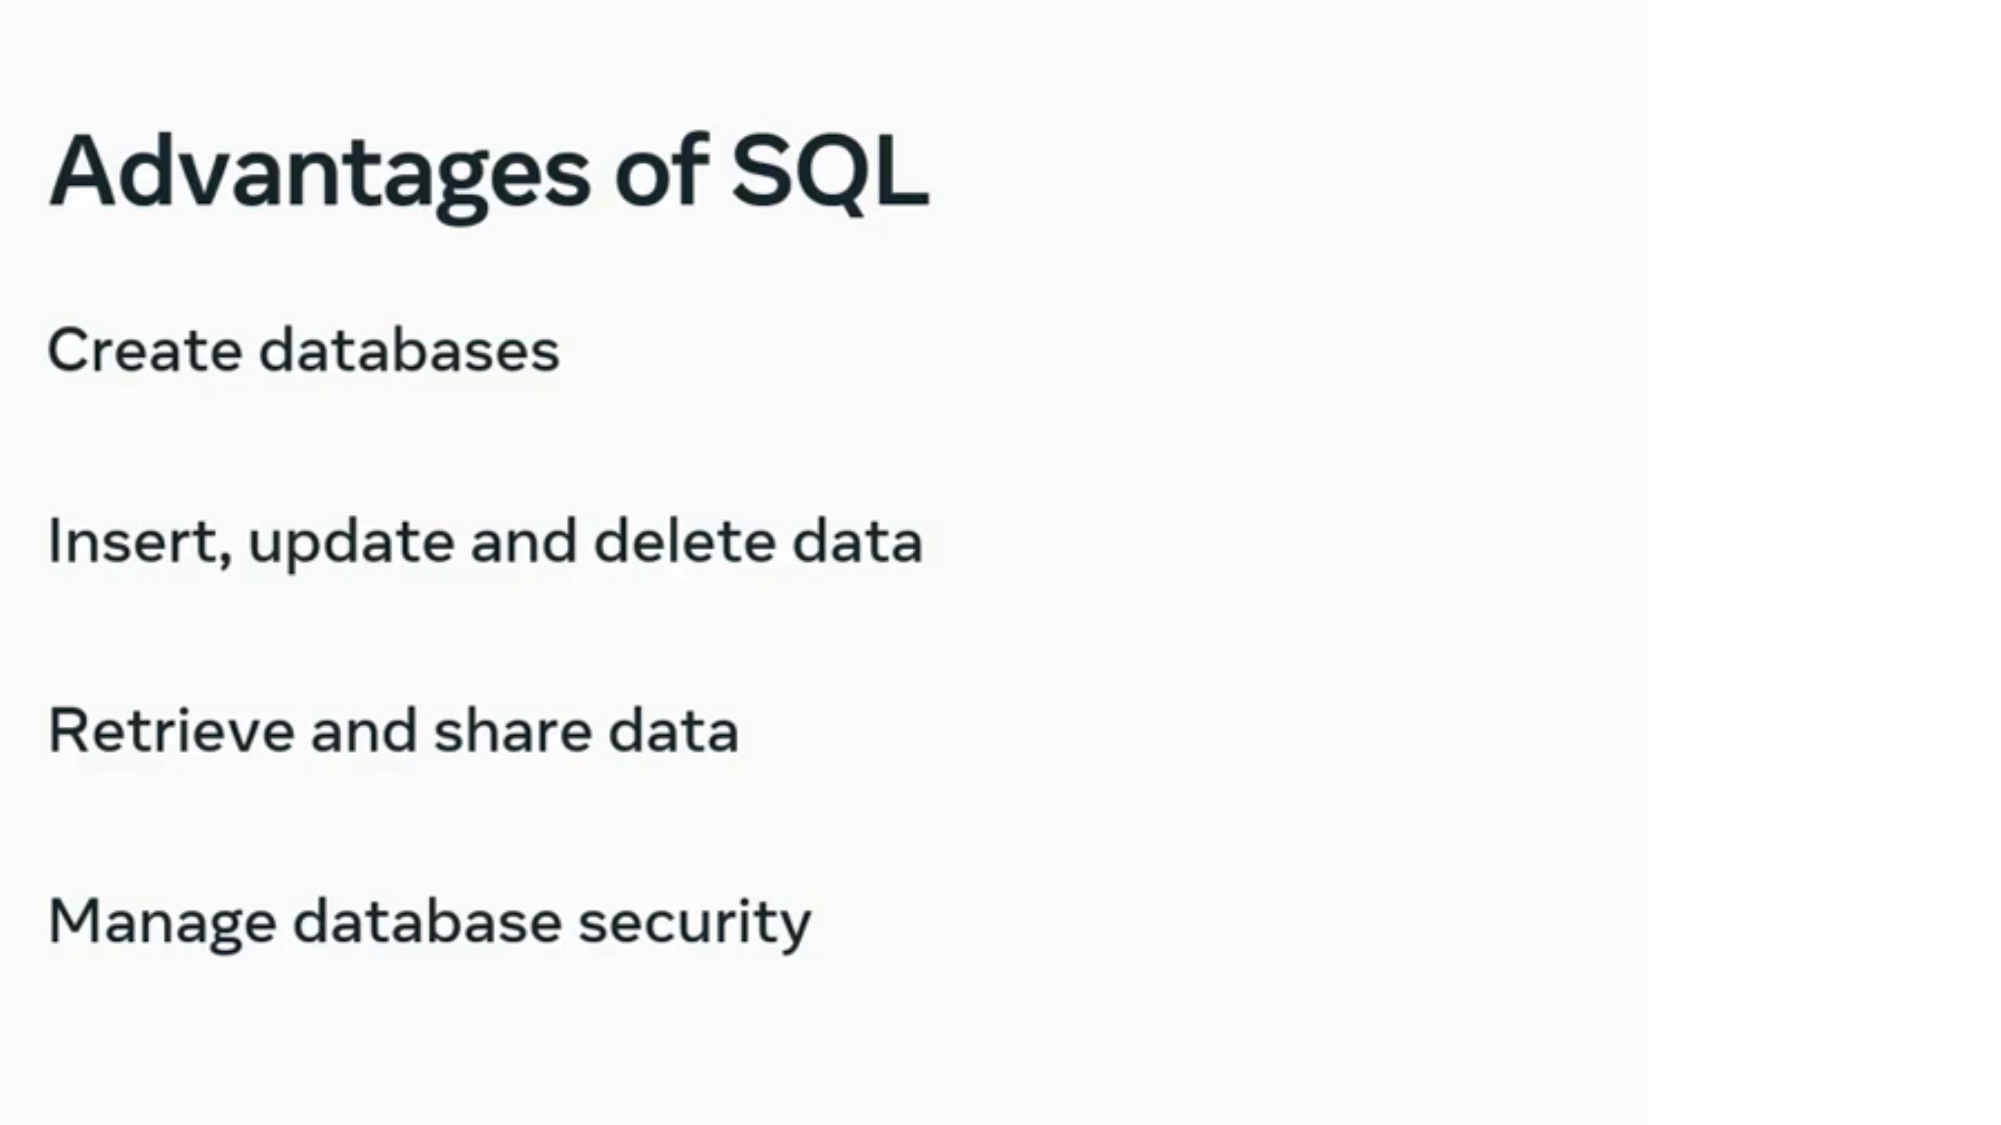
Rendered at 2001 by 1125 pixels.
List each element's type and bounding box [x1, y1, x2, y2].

picture [0, 0, 1647, 1125]
